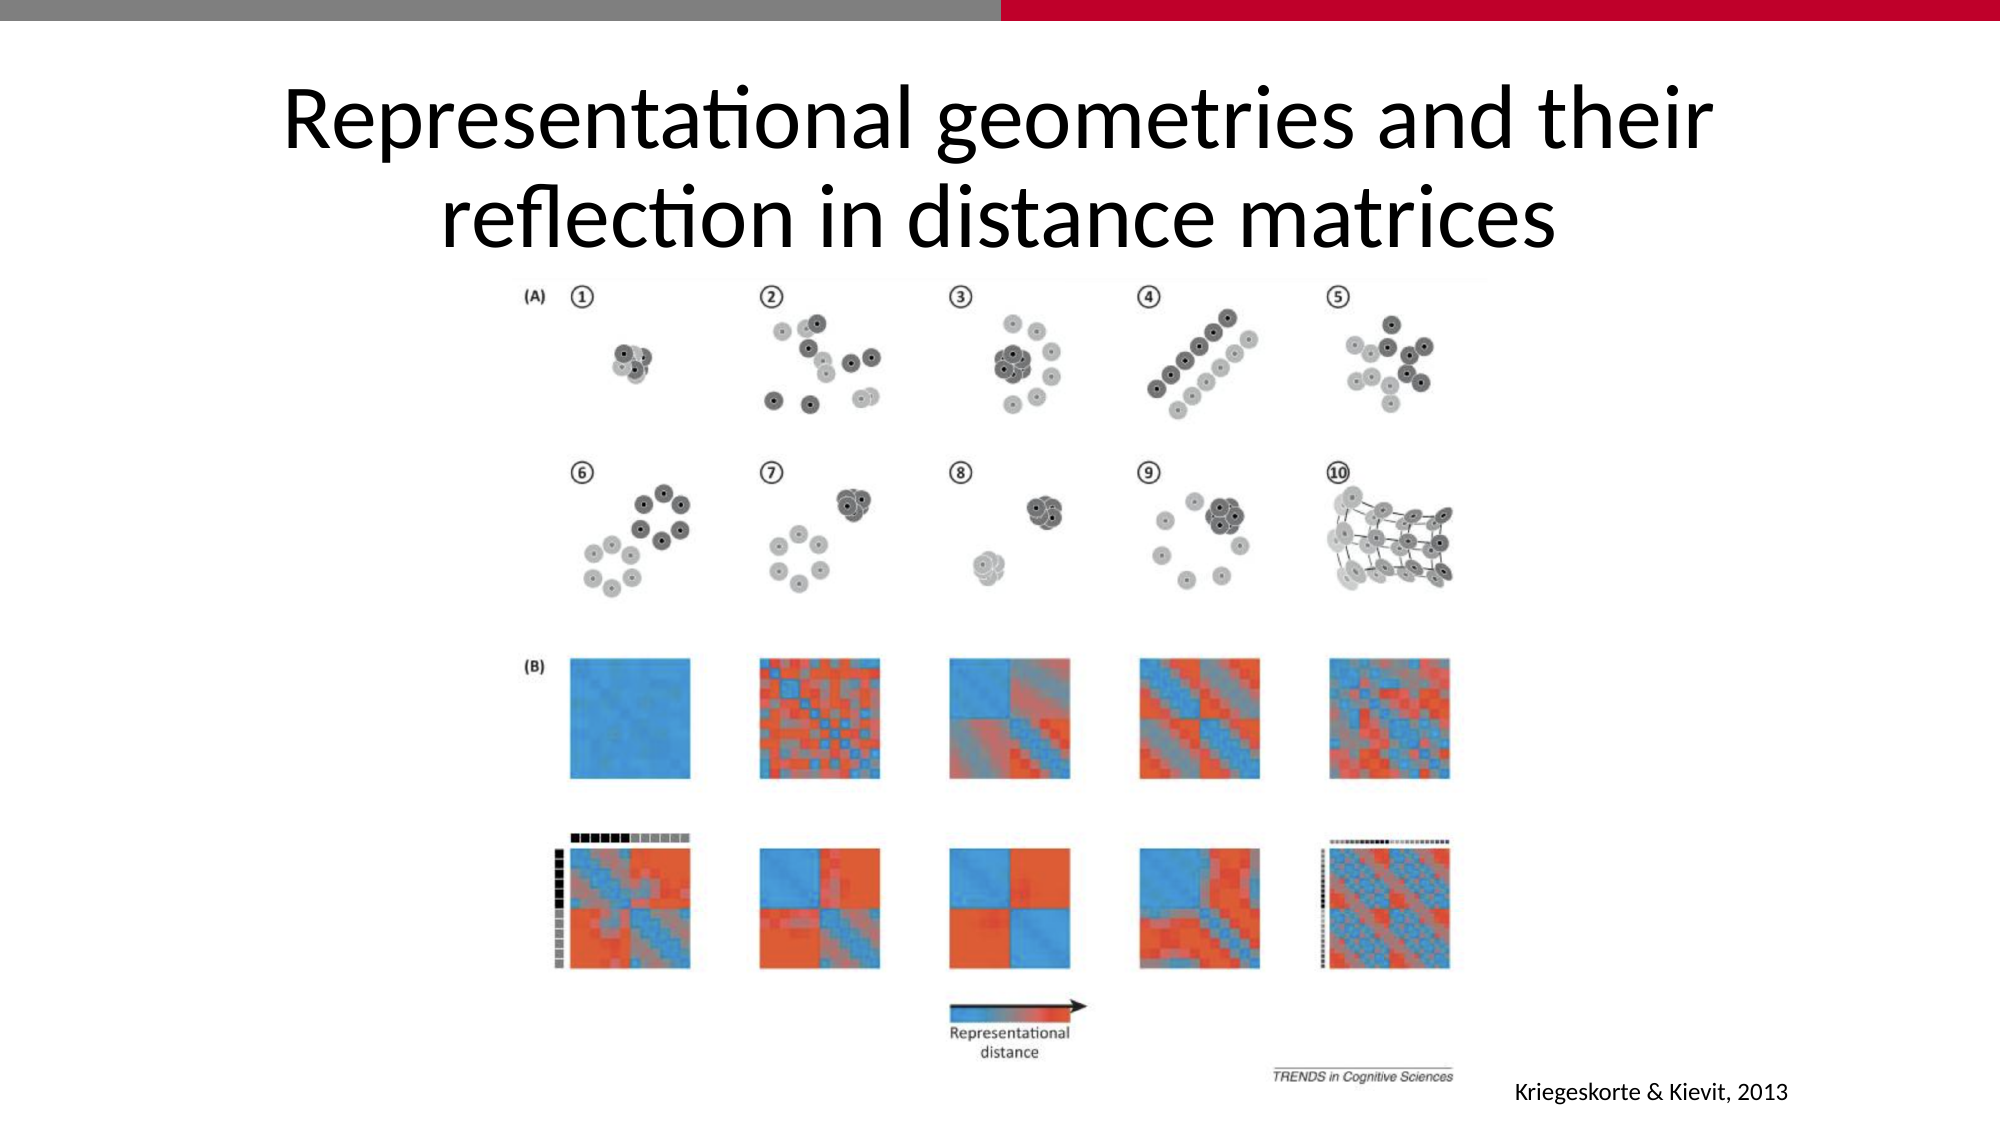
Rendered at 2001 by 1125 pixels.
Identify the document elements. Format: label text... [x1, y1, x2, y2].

text_box Kriegeskorte & Kievit, 2013 [1500, 1068, 1808, 1114]
picture [512, 276, 1488, 1092]
text_box [0, 0, 1000, 20]
title Representational geometries and their reflection in distance matrices [137, 59, 1863, 278]
text_box [1000, 0, 2000, 20]
